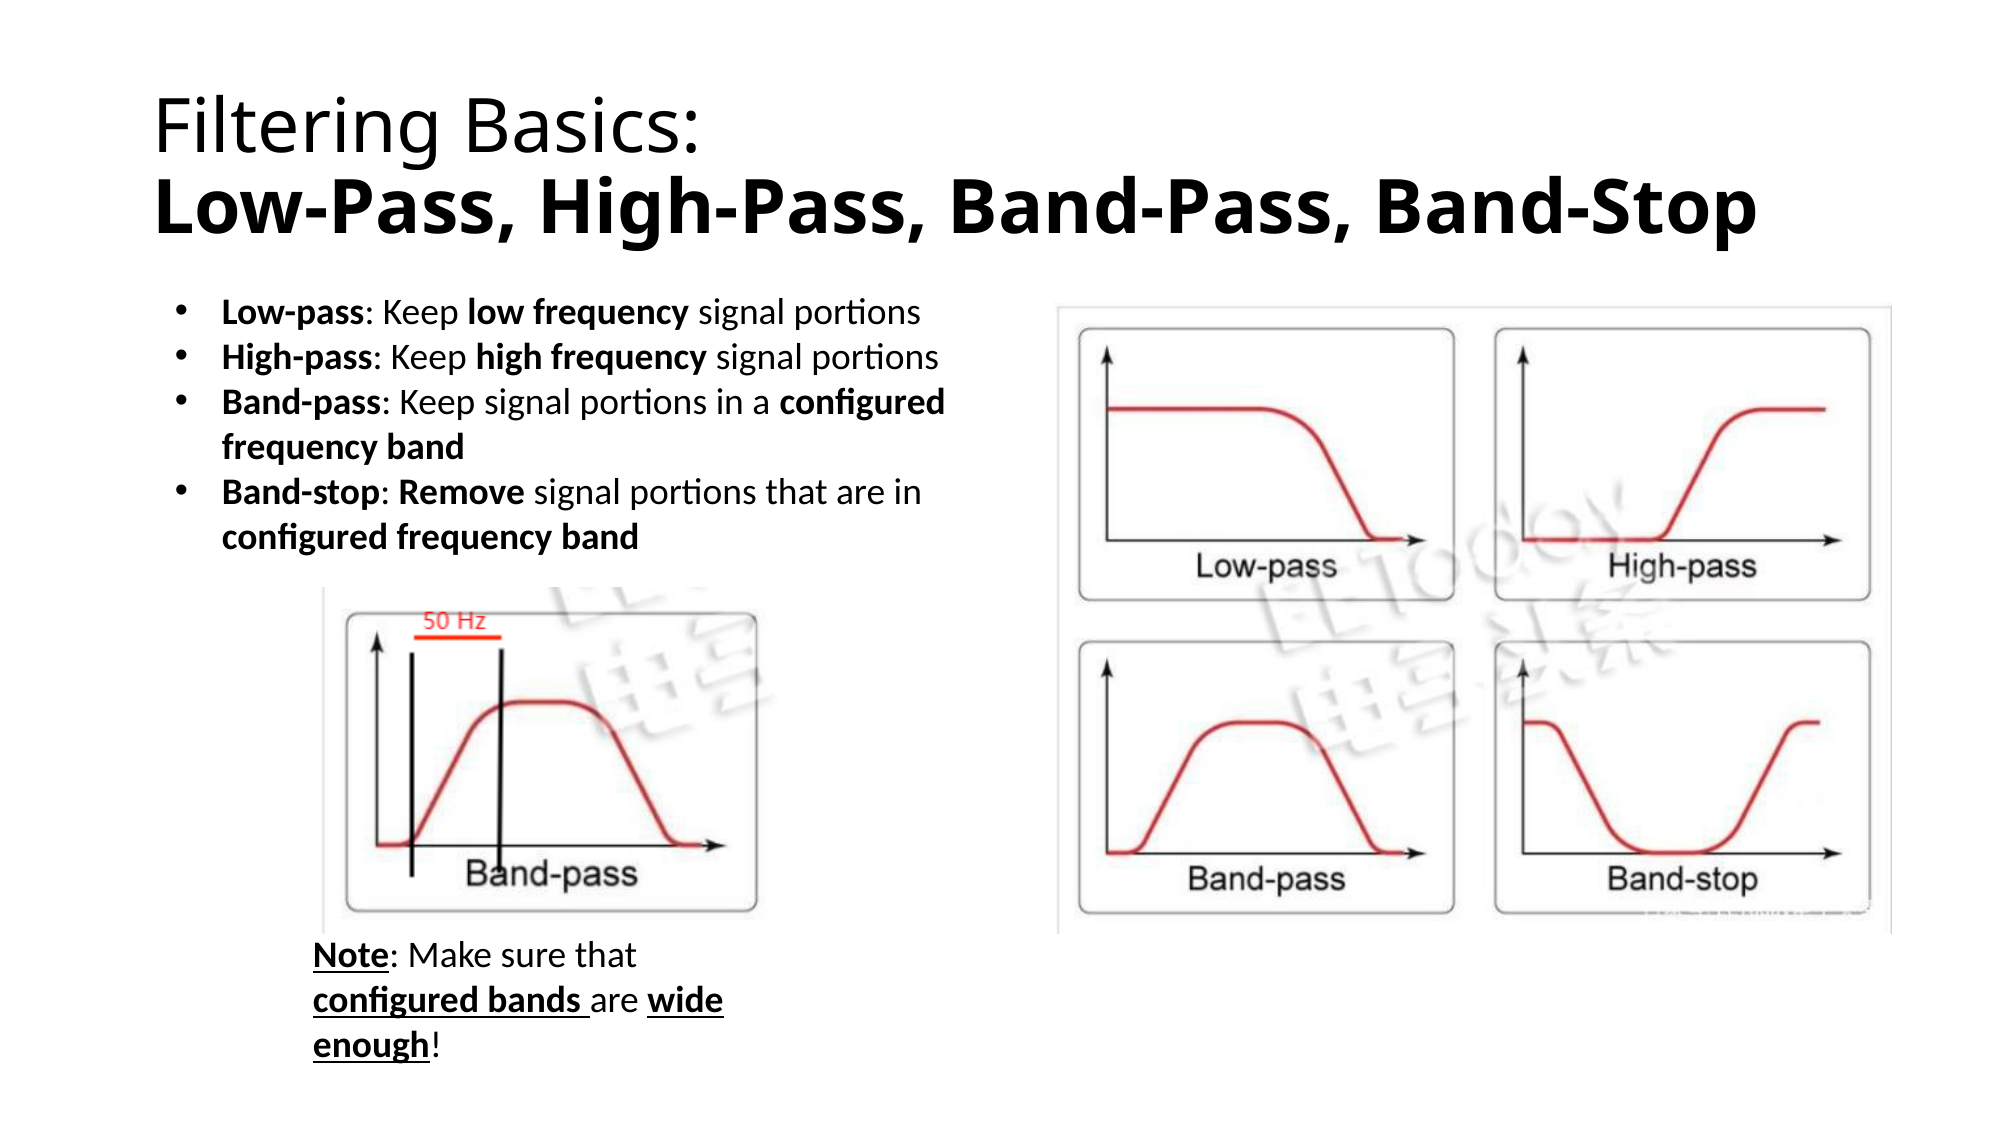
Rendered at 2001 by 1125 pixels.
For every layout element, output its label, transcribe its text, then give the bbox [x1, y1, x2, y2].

text_box Note: Make sure that configured bands are wide enough! [298, 922, 799, 1073]
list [1053, 302, 1892, 934]
title Filtering Basics: Low-Pass, High-Pass, Band-Pass, Band-Stop [137, 59, 1863, 278]
picture [319, 587, 778, 934]
text_box Low-pass: Keep low frequency signal portions High-pass: Keep high frequency signal portions Band-pass: Keep signal portions in a configured frequency band Band-stop: Remove signal portions that are in configured frequency band [160, 279, 1011, 655]
